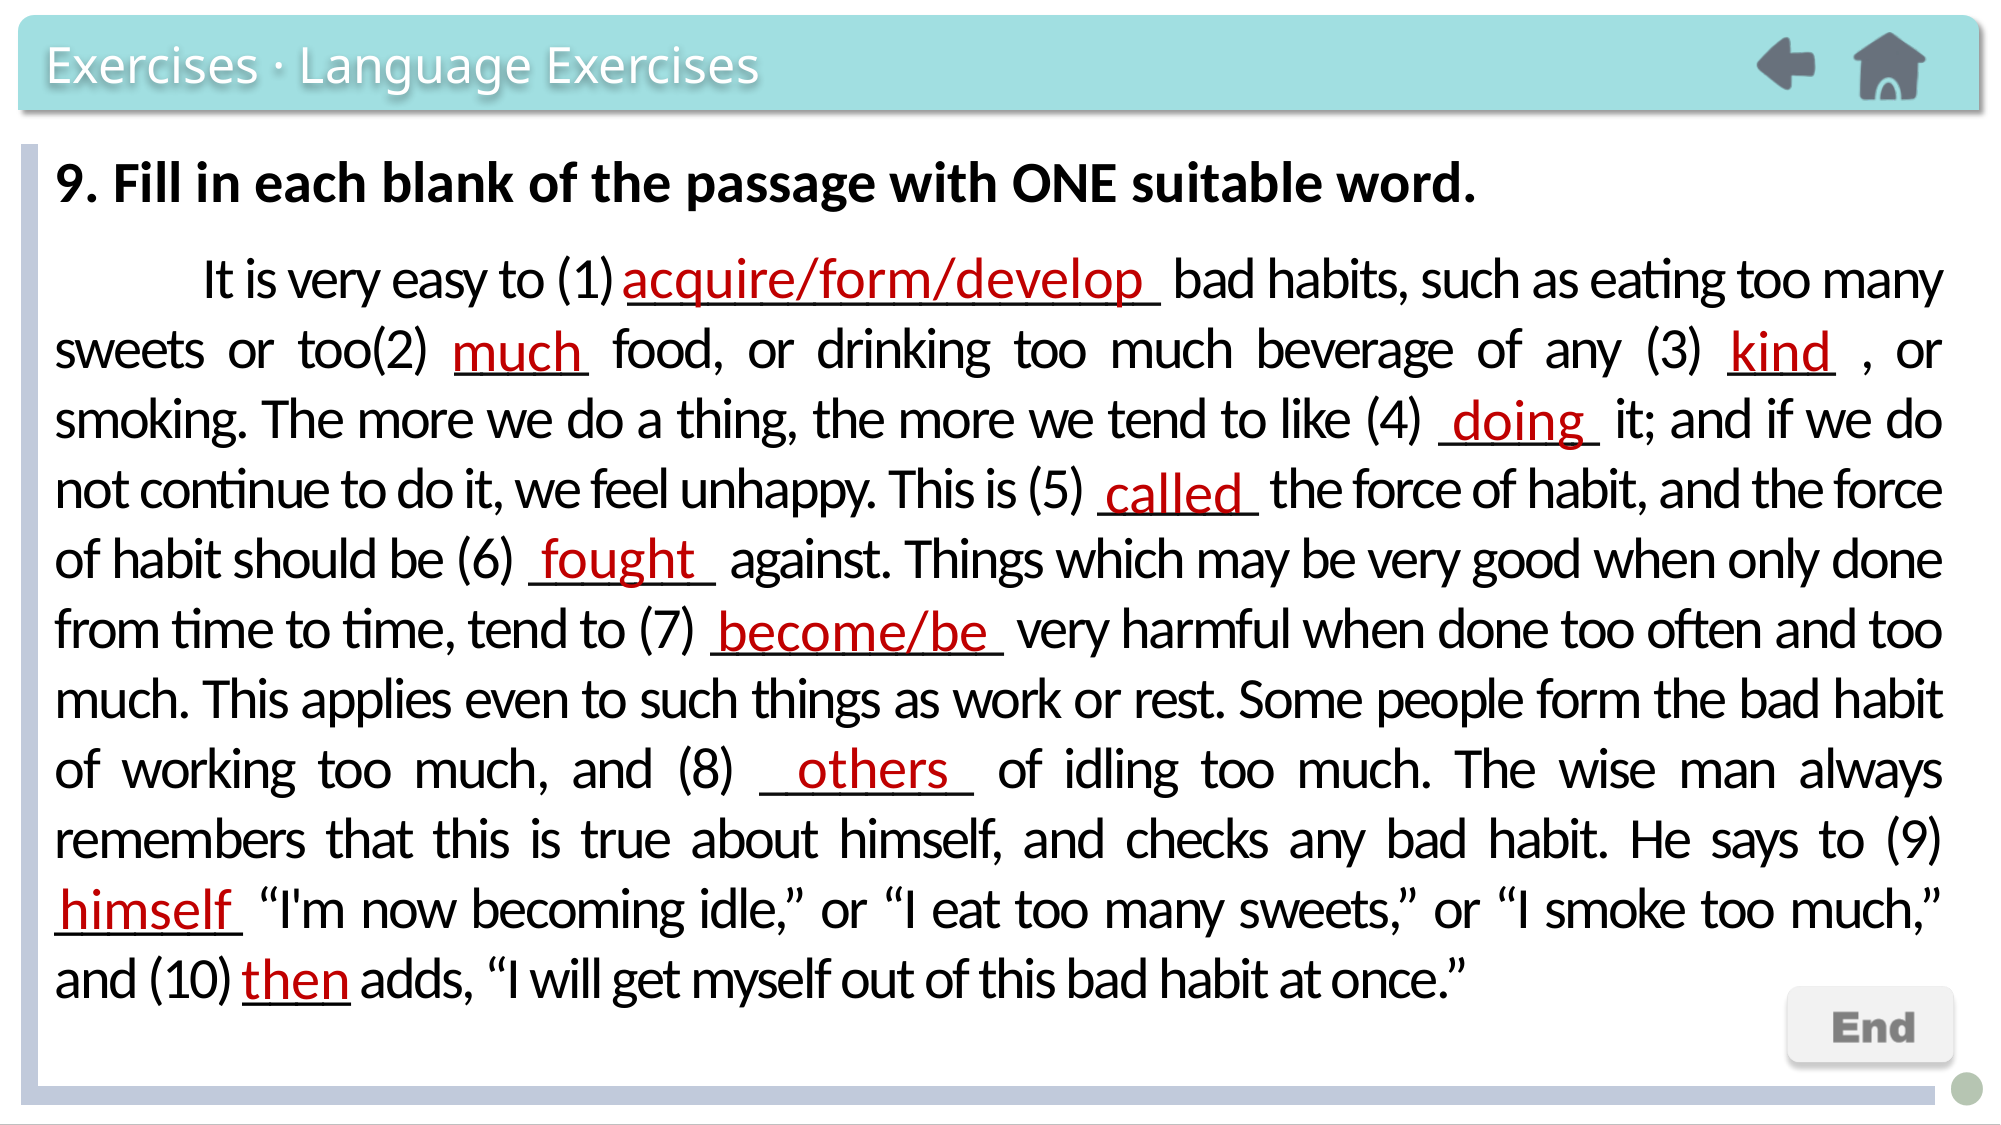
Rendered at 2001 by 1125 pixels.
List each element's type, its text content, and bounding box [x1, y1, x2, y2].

text_box much [436, 305, 605, 391]
text_box 9. Fill in each blank of the passage with ONE suitable word. It is very easy to (1) ____________________ bad habits, such as eating too many sweets or too(2) _____ food, or drinking too much beverage of any (3) ____ , or smoking. The more we do a thing, the more we tend to like (4) ______ it; and if we do not continue to do it, we feel unhappy. This is (5) ______ the force of habit, and the force of habit should be (6) _______ against. Things which may be very good when only done from time to time, tend to (7) ___________ very harmful when done too often and too much. This applies even to such things as work or rest. Some people form the bad habit of working too much, and (8) ________ of idling too much. The wise man always remembers that this is true about himself, and checks any bad habit. He says to (9) _______ “I'm now becoming idle,” or “I eat too many sweets,” or “I smoke too much,” and (10) ____ adds, “I will get myself out of this bad habit at once.” [40, 144, 1957, 1068]
text_box called [1091, 447, 1265, 533]
text_box himself [44, 863, 256, 949]
text_box kind [1716, 305, 1855, 391]
text_box acquire/form/develop [606, 232, 1191, 318]
text_box fought [526, 512, 718, 598]
text_box then [227, 933, 375, 1019]
text_box others [783, 722, 982, 808]
text_box Exercises · Language Exercises [30, 26, 1184, 101]
text_box doing [1437, 375, 1611, 460]
picture [0, 0, 2001, 1125]
text_box become/be [702, 585, 1012, 671]
